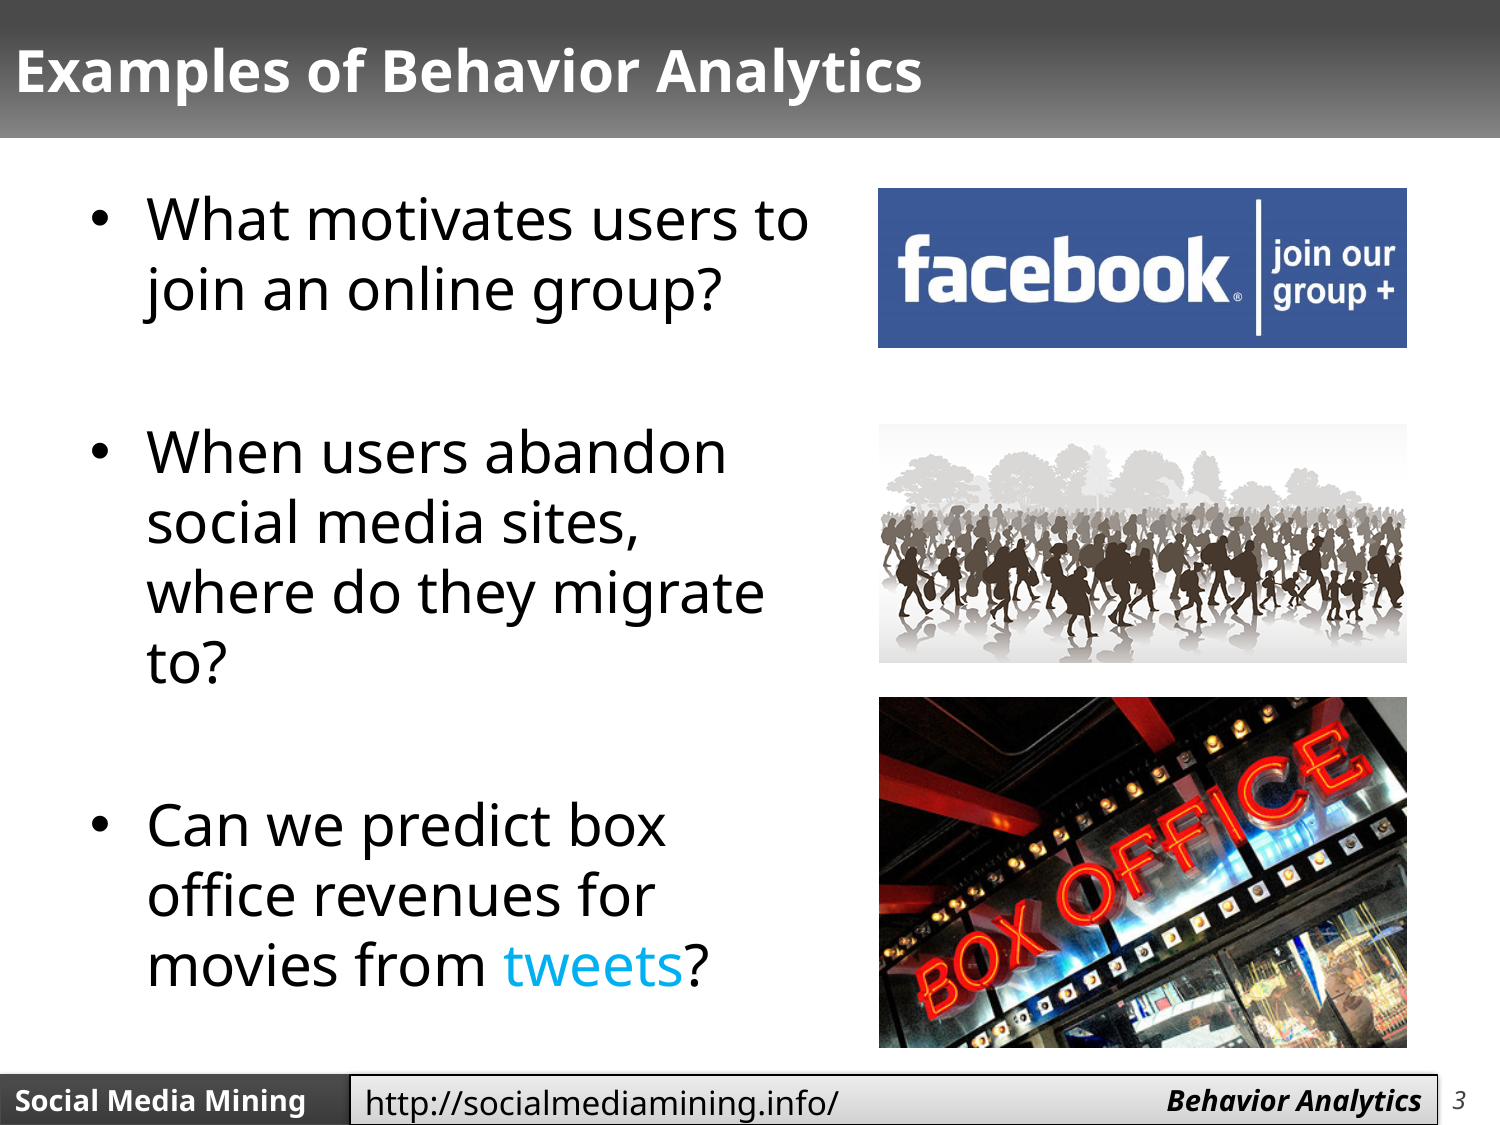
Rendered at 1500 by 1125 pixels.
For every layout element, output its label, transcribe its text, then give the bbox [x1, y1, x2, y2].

picture [879, 424, 1407, 663]
title Examples of Behavior Analytics [0, 0, 1500, 138]
picture [879, 696, 1407, 1048]
picture [878, 188, 1407, 348]
list What motivates users to join an online group? When users abandon social media sites, where do they migrate to? Can we predict box office revenues for movies from tweets? [75, 174, 838, 1048]
